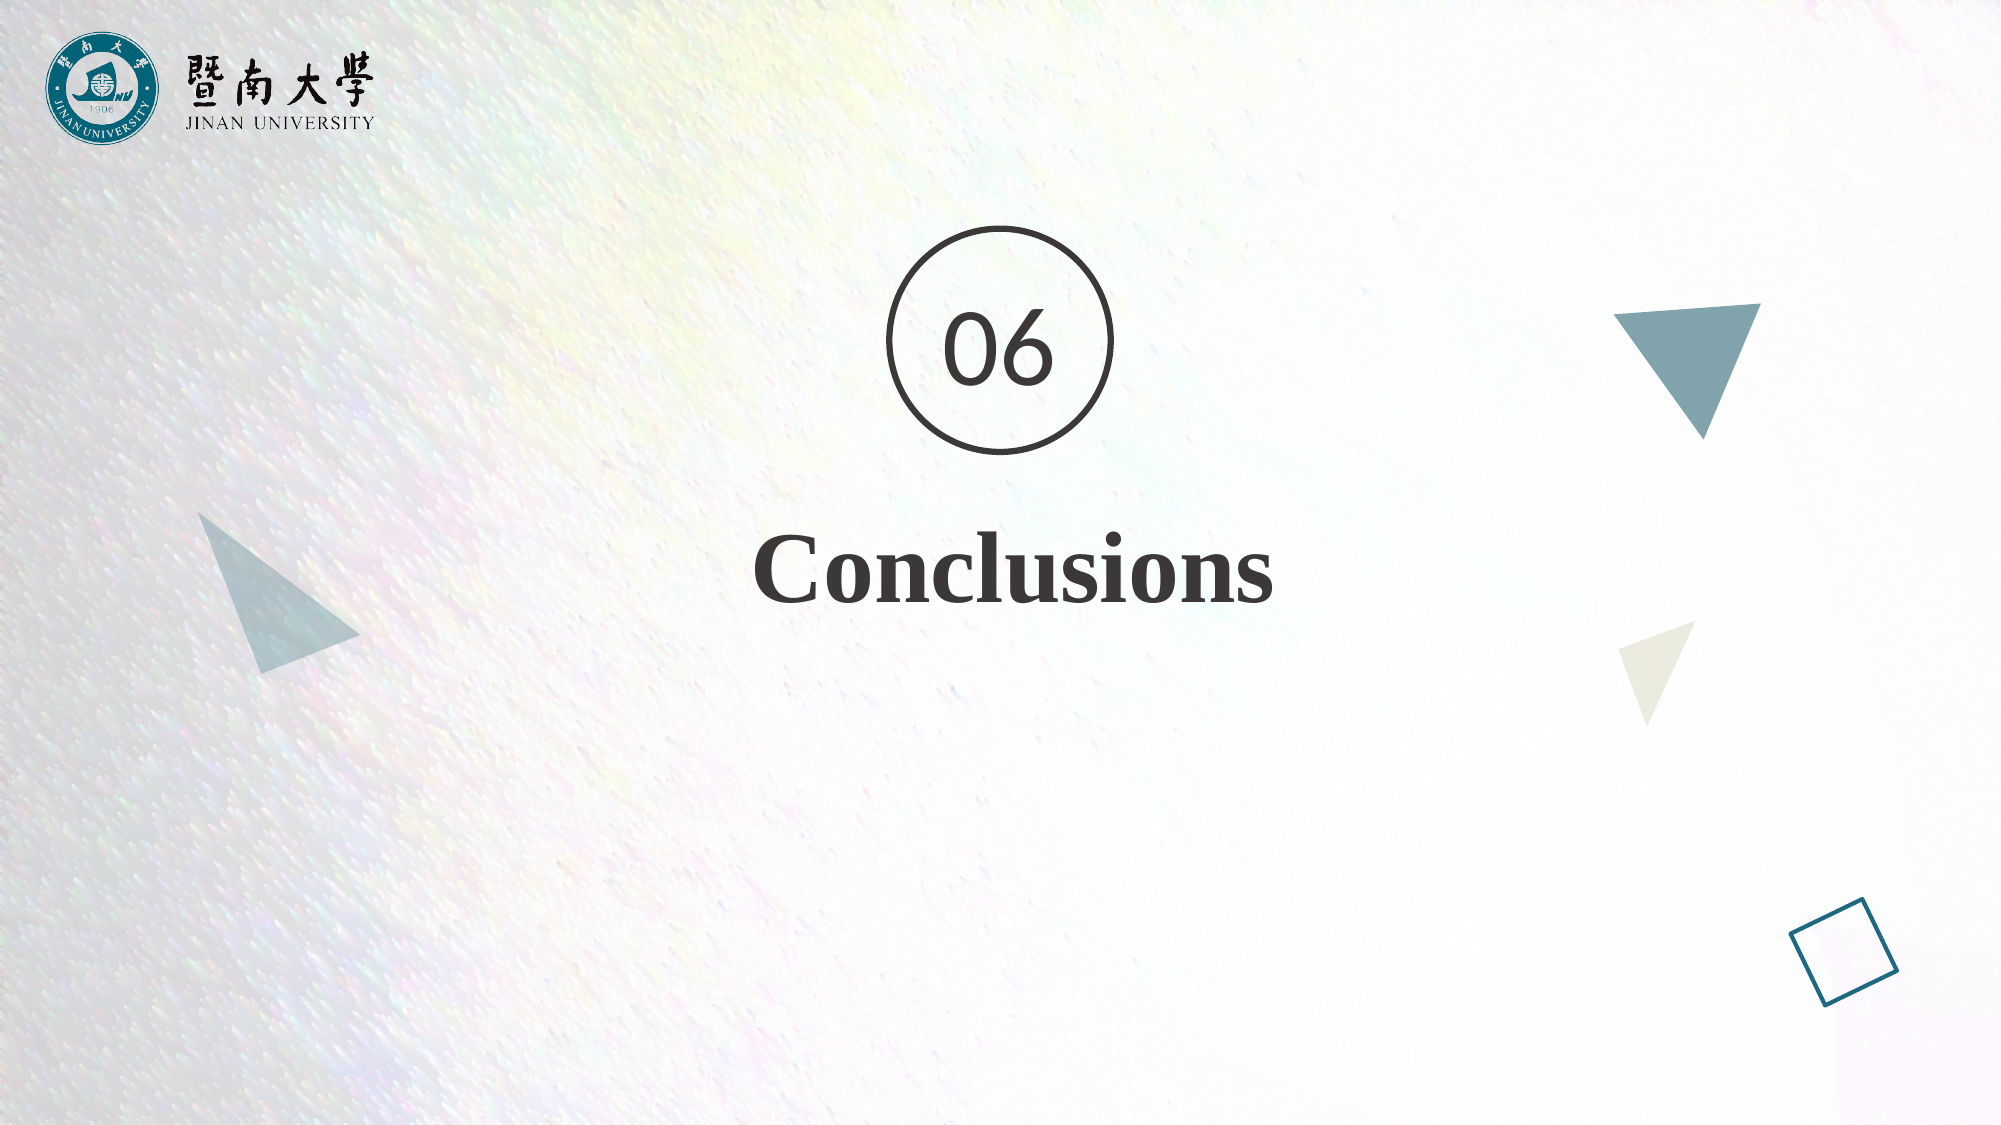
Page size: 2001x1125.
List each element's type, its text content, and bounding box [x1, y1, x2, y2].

text_box 06 [887, 226, 1113, 455]
text_box [195, 510, 363, 676]
text_box [1788, 897, 1899, 1008]
picture [0, 0, 2001, 1125]
text_box Conclusions [229, 493, 1771, 631]
text_box [1616, 618, 1698, 729]
text_box [1611, 301, 1763, 442]
